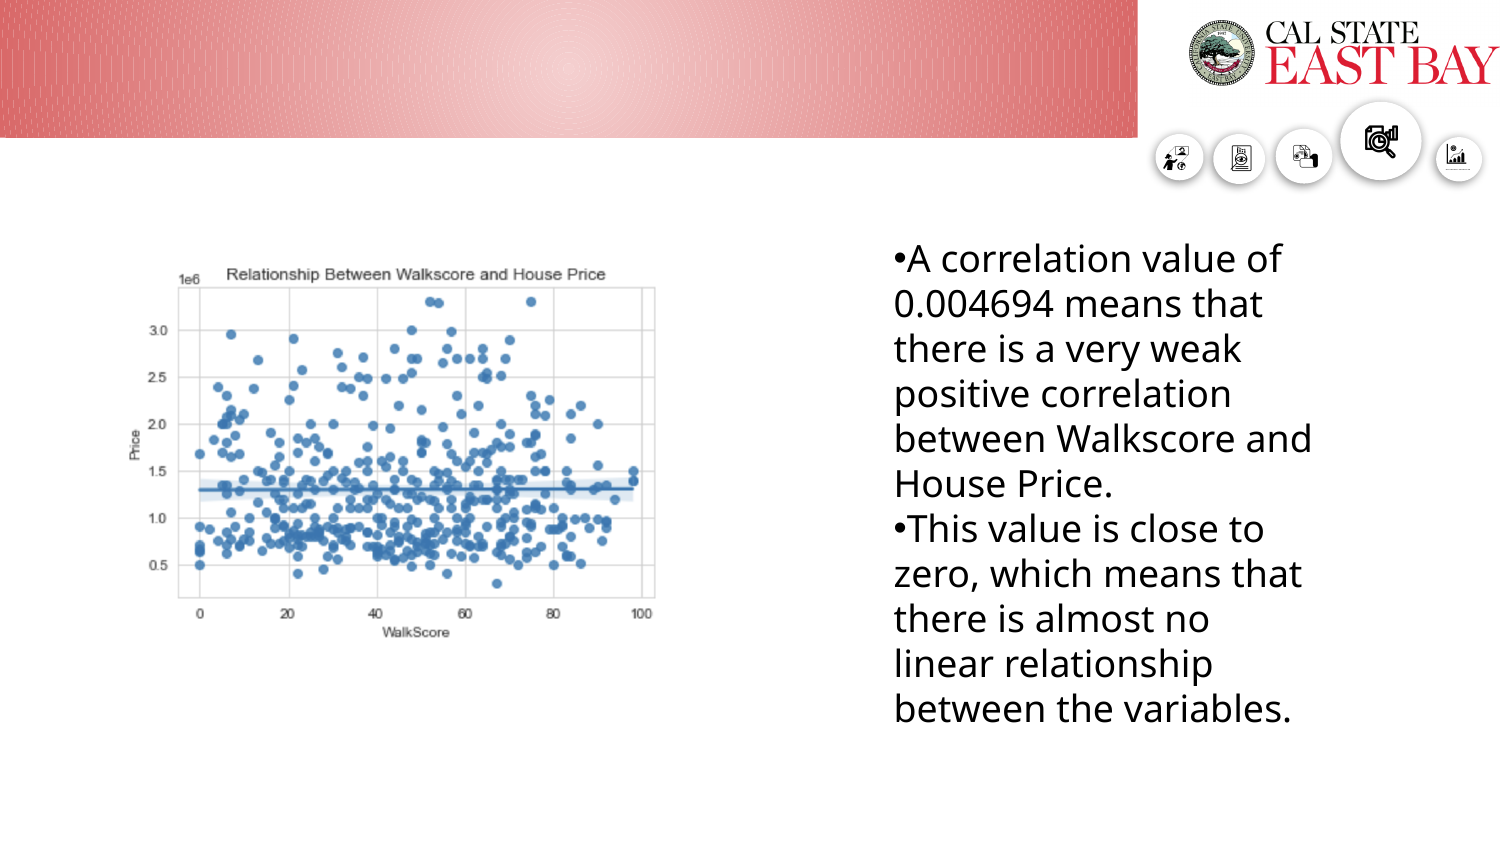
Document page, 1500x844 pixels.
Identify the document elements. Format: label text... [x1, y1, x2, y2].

text_box [1436, 137, 1483, 182]
picture [1358, 123, 1405, 170]
picture [1222, 143, 1260, 181]
text_box [1340, 107, 1422, 181]
picture [1443, 143, 1470, 170]
picture [1189, 0, 1500, 107]
text_box [1260, 144, 1266, 174]
text_box [1275, 128, 1333, 184]
text_box A correlation value of 0.004694 means that there is a very weak positive correlation between Walkscore and House Price. This value is close to zero, which means that there is almost no linear relationship between the variables. [878, 227, 1329, 783]
picture [1288, 143, 1322, 176]
picture [1162, 144, 1190, 172]
text_box [1155, 134, 1204, 181]
picture [112, 256, 732, 663]
text_box [1213, 134, 1259, 178]
text_box [0, 0, 1138, 138]
